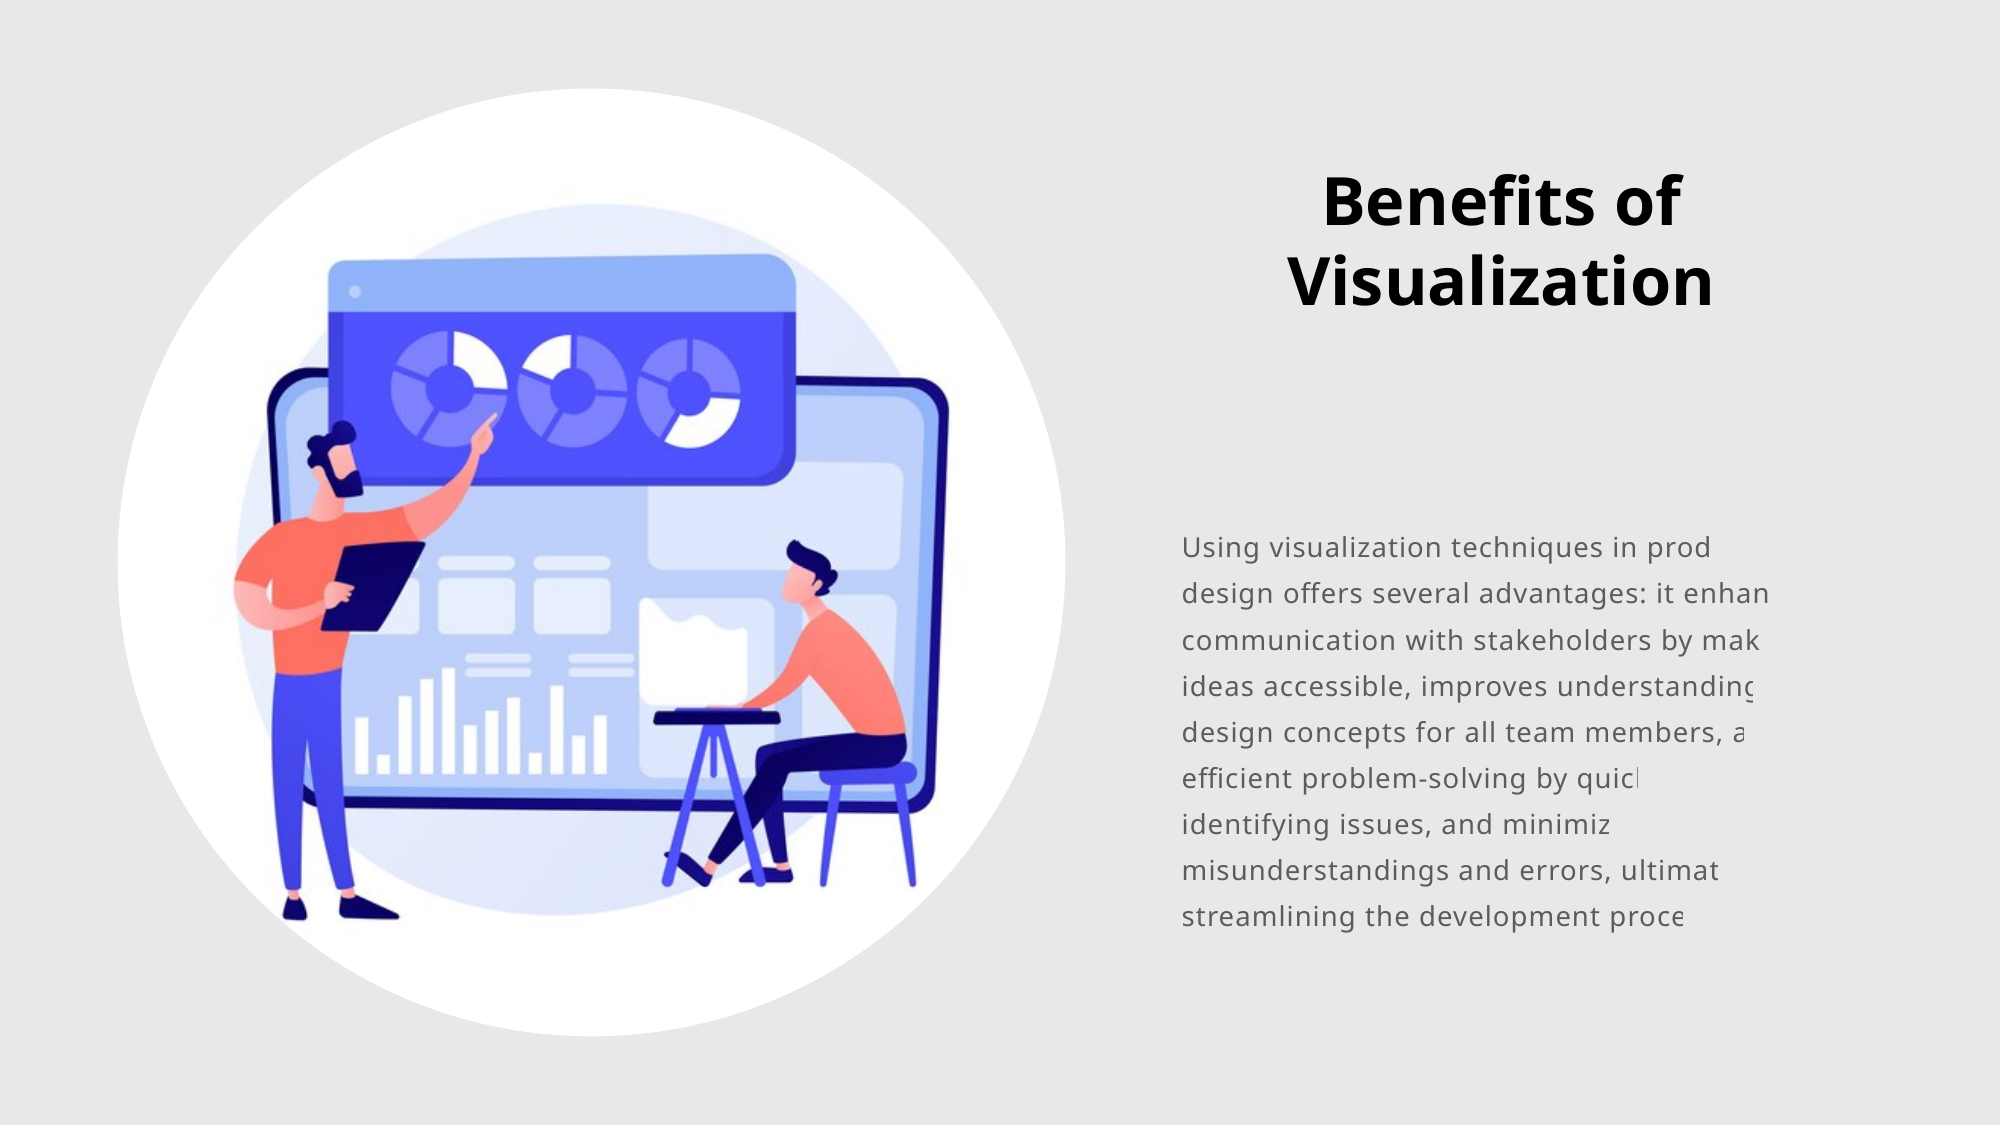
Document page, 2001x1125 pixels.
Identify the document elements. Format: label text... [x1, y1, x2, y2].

picture [117, 87, 1066, 1037]
text_box [1613, 759, 1788, 821]
text_box Using visualization techniques in product design offers several advantages: it enhances communication with stakeholders by making ideas accessible, improves understanding of design concepts for all team members, aids efficient problem-solving by quickly identifying issues, and minimizes misunderstandings and errors, ultimately streamlining the development process. [1166, 471, 1836, 948]
text_box Benefits of Visualization [1166, 64, 1836, 327]
